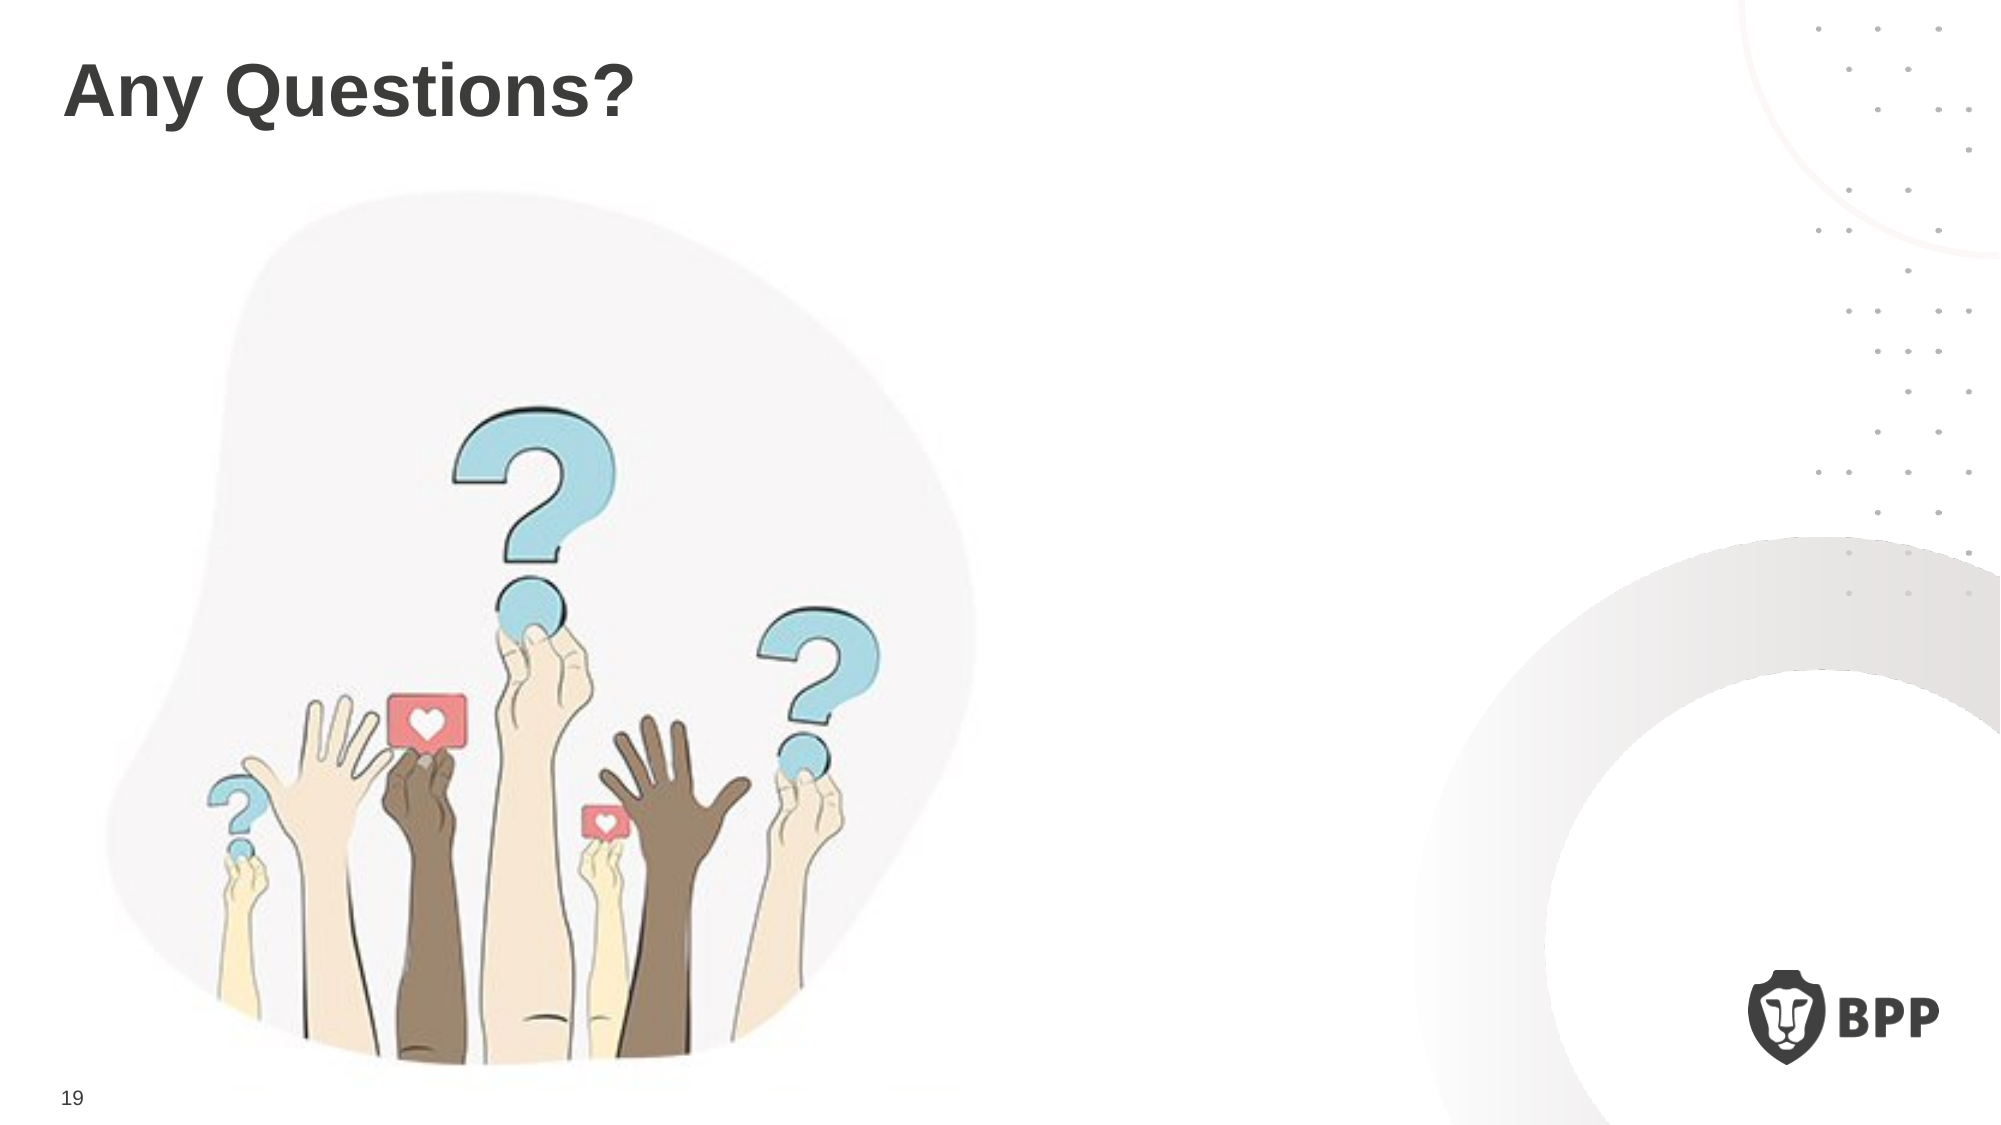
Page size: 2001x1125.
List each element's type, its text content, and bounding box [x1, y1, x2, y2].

slide_number 19 [45, 1067, 496, 1125]
list Any Questions? [62, 52, 1590, 200]
picture [1816, 5, 1988, 252]
picture [1412, 185, 2000, 1125]
picture [84, 165, 1016, 1092]
